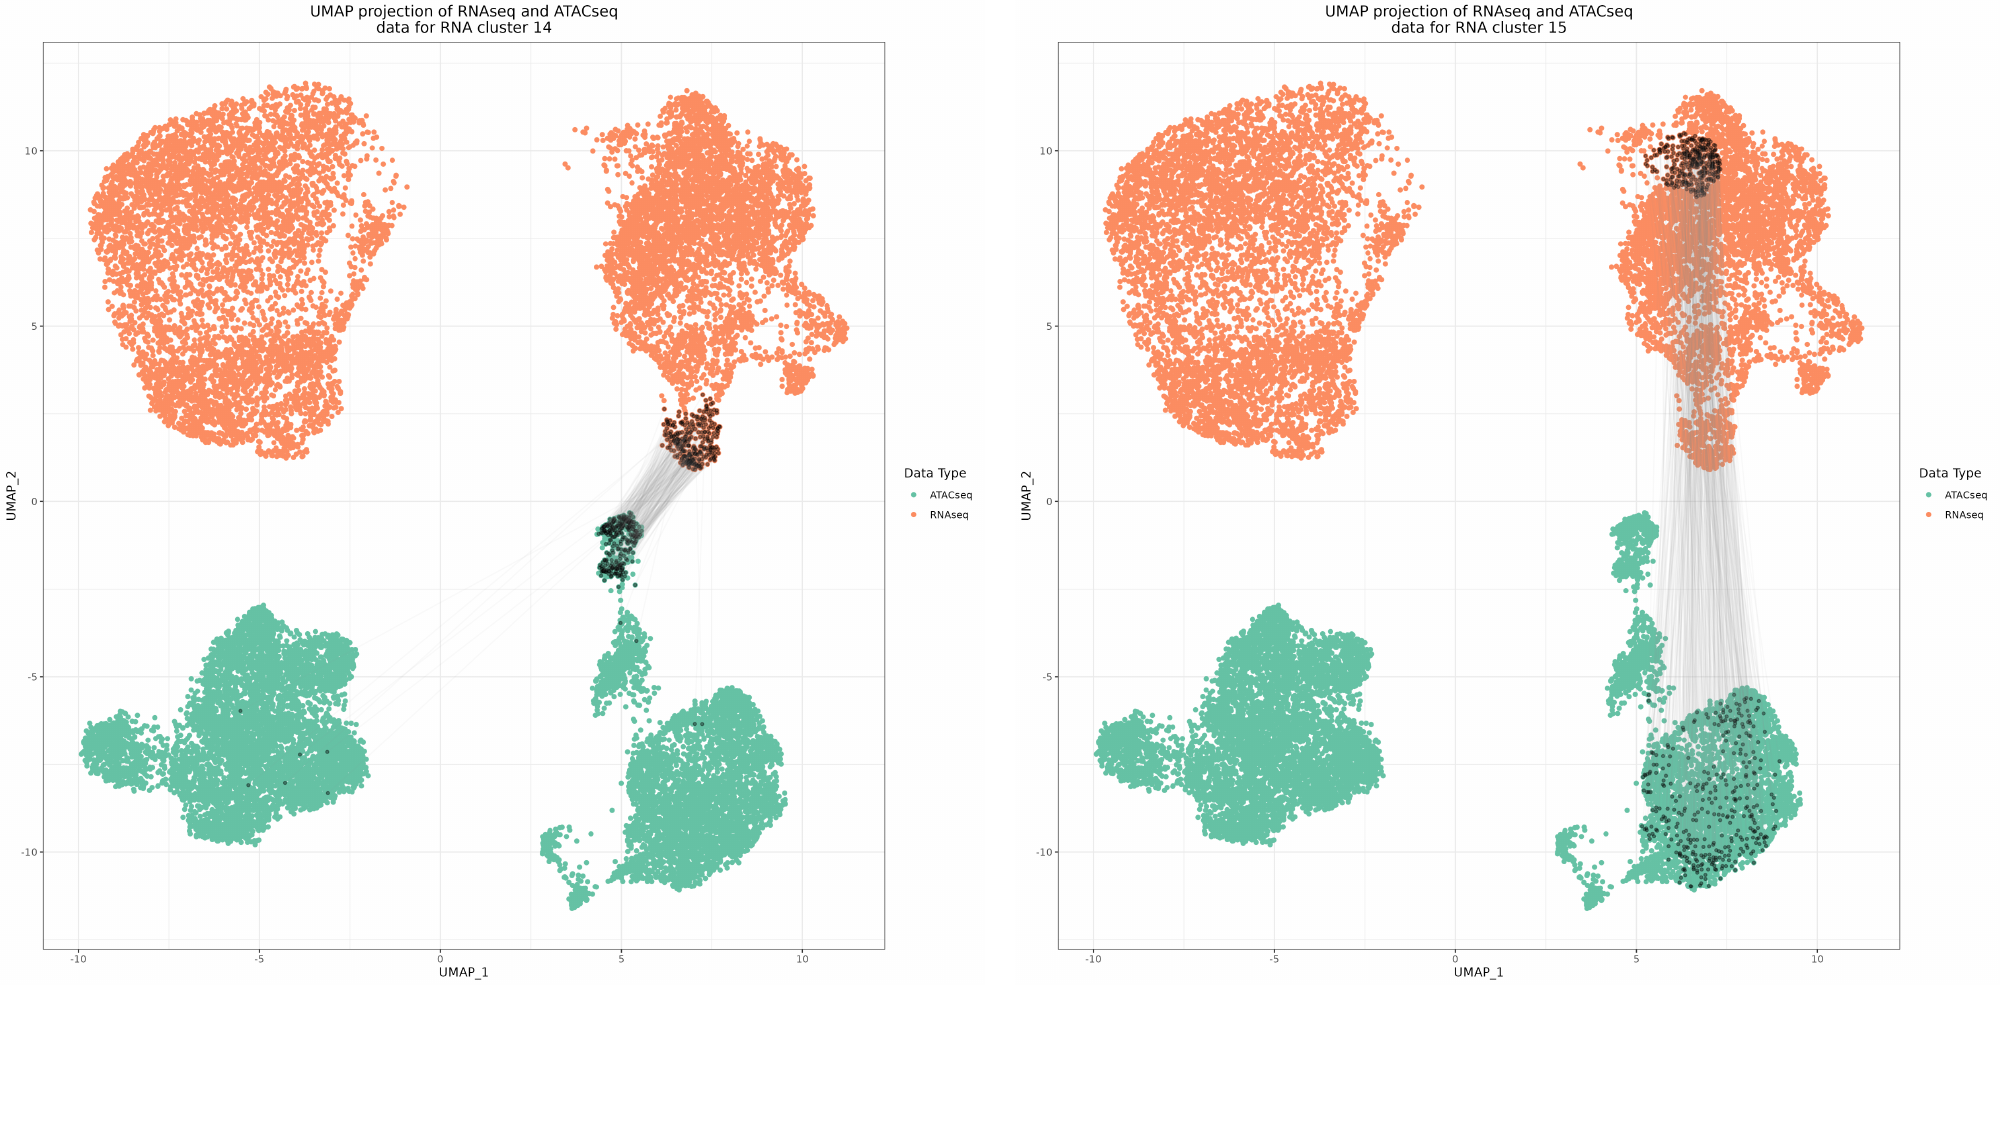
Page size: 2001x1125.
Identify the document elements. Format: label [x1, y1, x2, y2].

picture [0, 0, 985, 985]
picture [1015, 0, 2000, 985]
